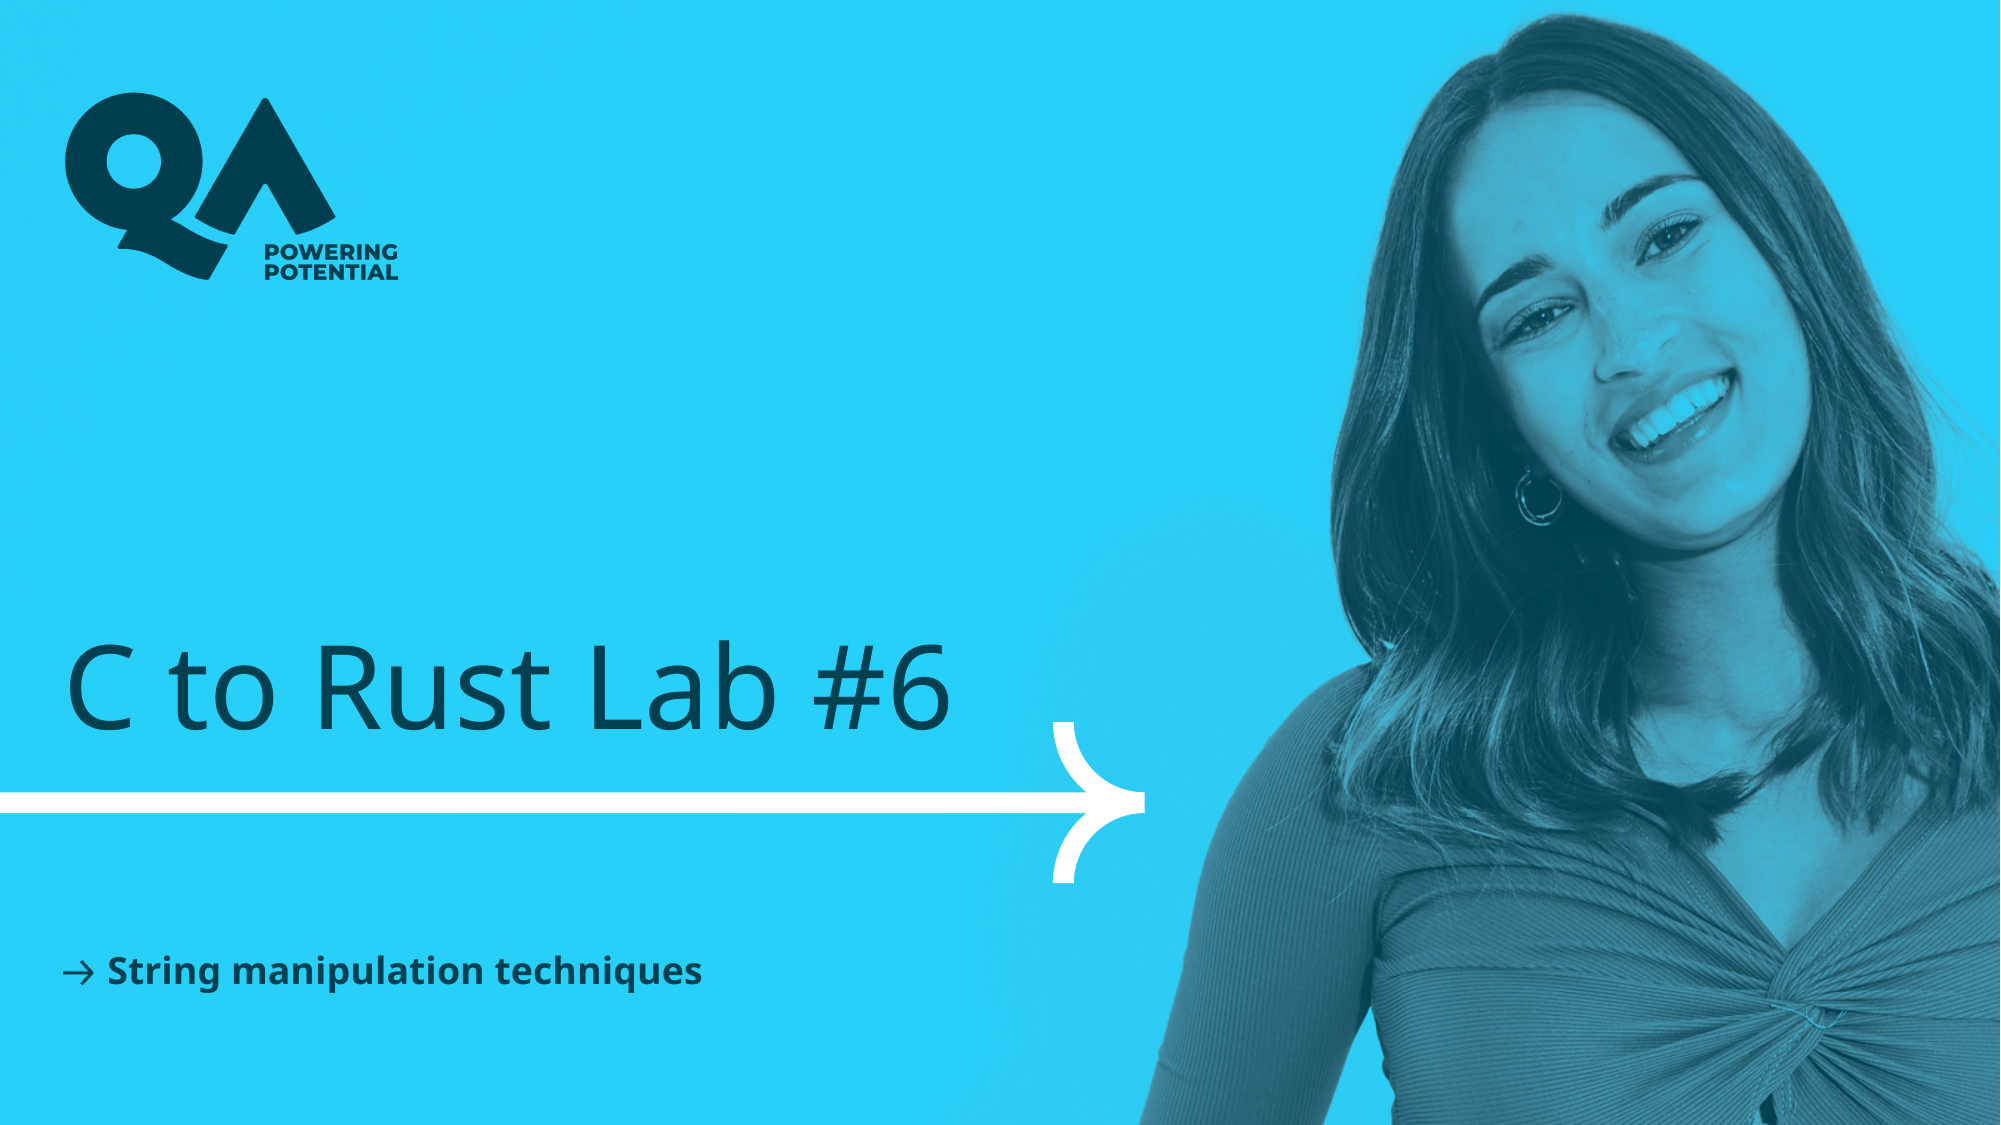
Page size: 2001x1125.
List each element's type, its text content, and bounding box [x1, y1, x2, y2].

title C to Rust Lab #6 [63, 379, 987, 753]
picture [0, 0, 2000, 1125]
list String manipulation techniques [63, 946, 987, 1063]
